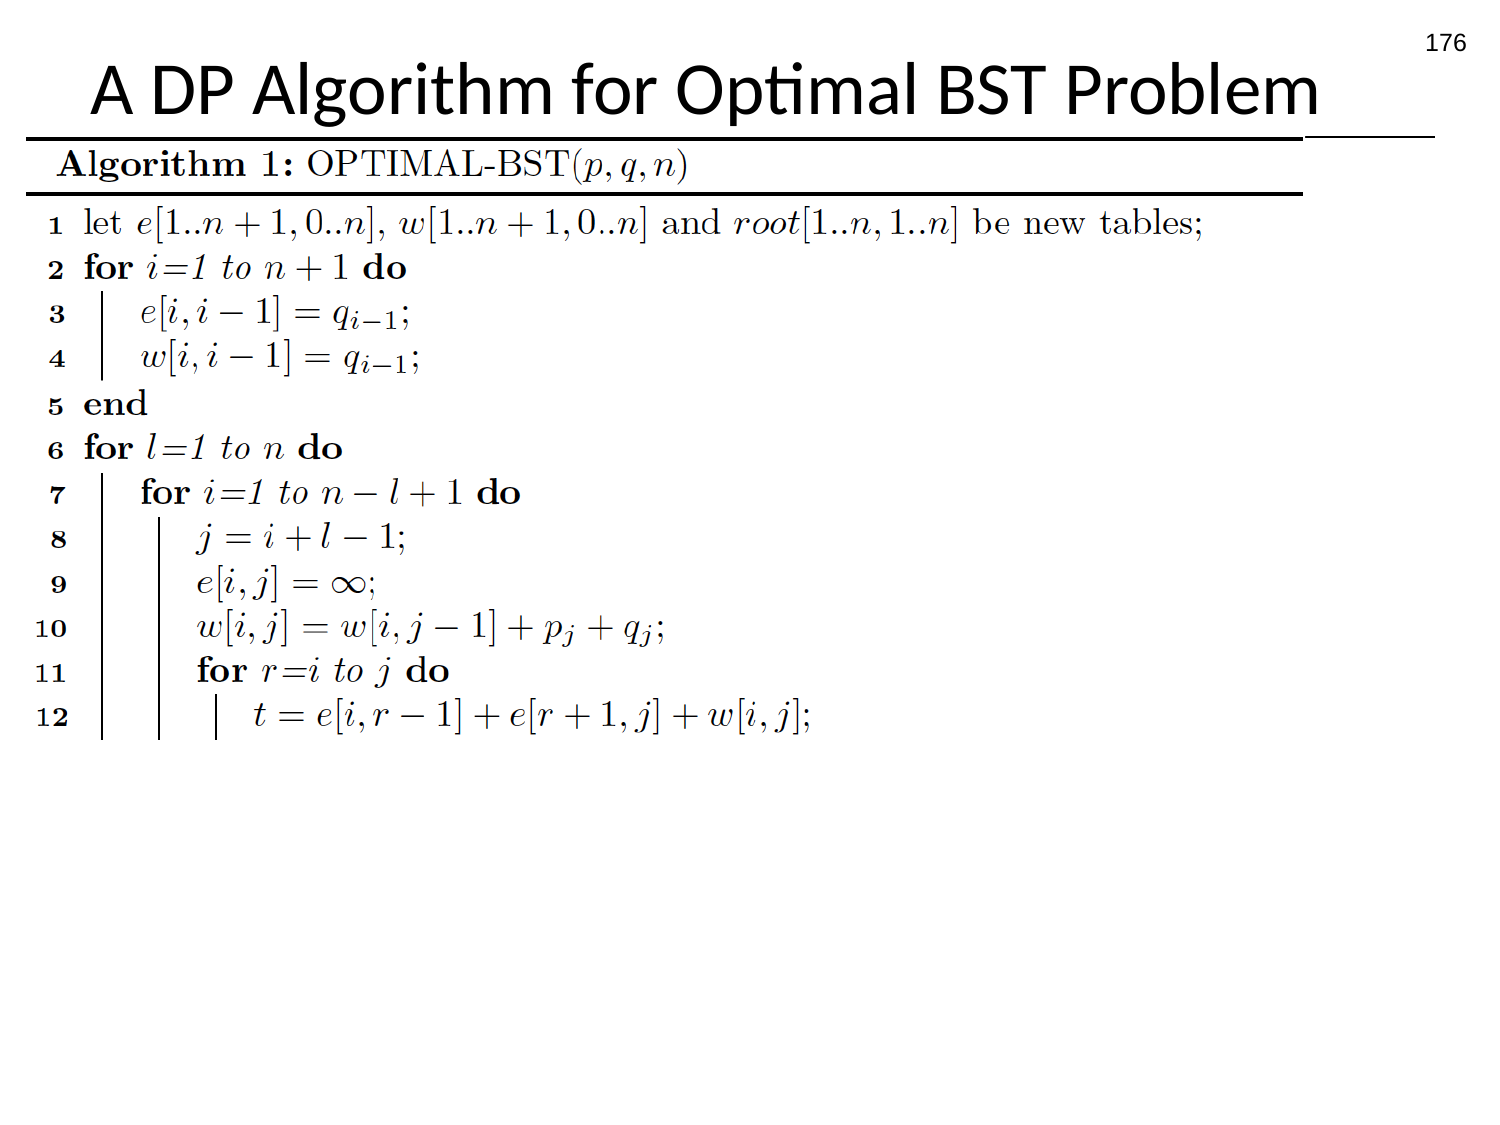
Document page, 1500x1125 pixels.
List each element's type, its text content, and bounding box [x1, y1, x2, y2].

slide_number 176 [1131, 18, 1483, 62]
picture [17, 129, 1306, 740]
title A DP Algorithm for Optimal BST Problem [75, 20, 1425, 138]
